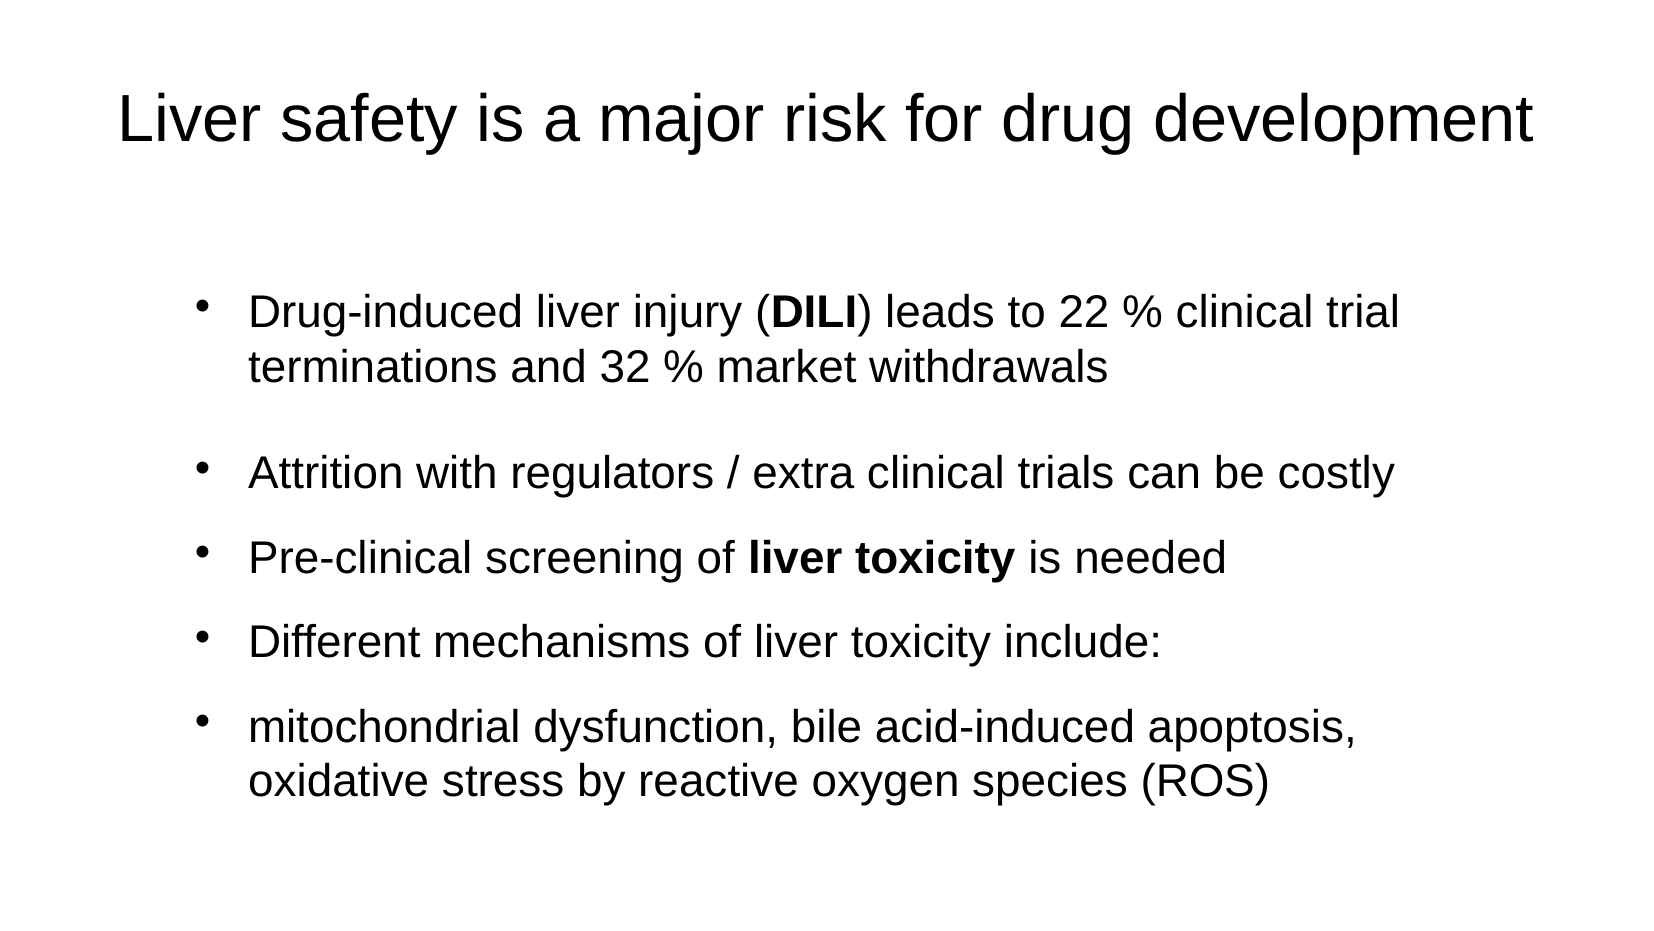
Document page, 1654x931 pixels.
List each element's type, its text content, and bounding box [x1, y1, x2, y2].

title Liver safety is a major risk for drug development [82, 37, 1571, 193]
list Drug-induced liver injury (DILI) leads to 22 % clinical trial terminations and 32 % market withdrawals Attrition with regulators / extra clinical trials can be costly Pre-clinical screening of liver toxicity is needed Different mechanisms of liver toxicity include: mitochondrial dysfunction, bile acid-induced apoptosis, oxidative stress by reactive oxygen species (ROS) [177, 281, 1506, 821]
